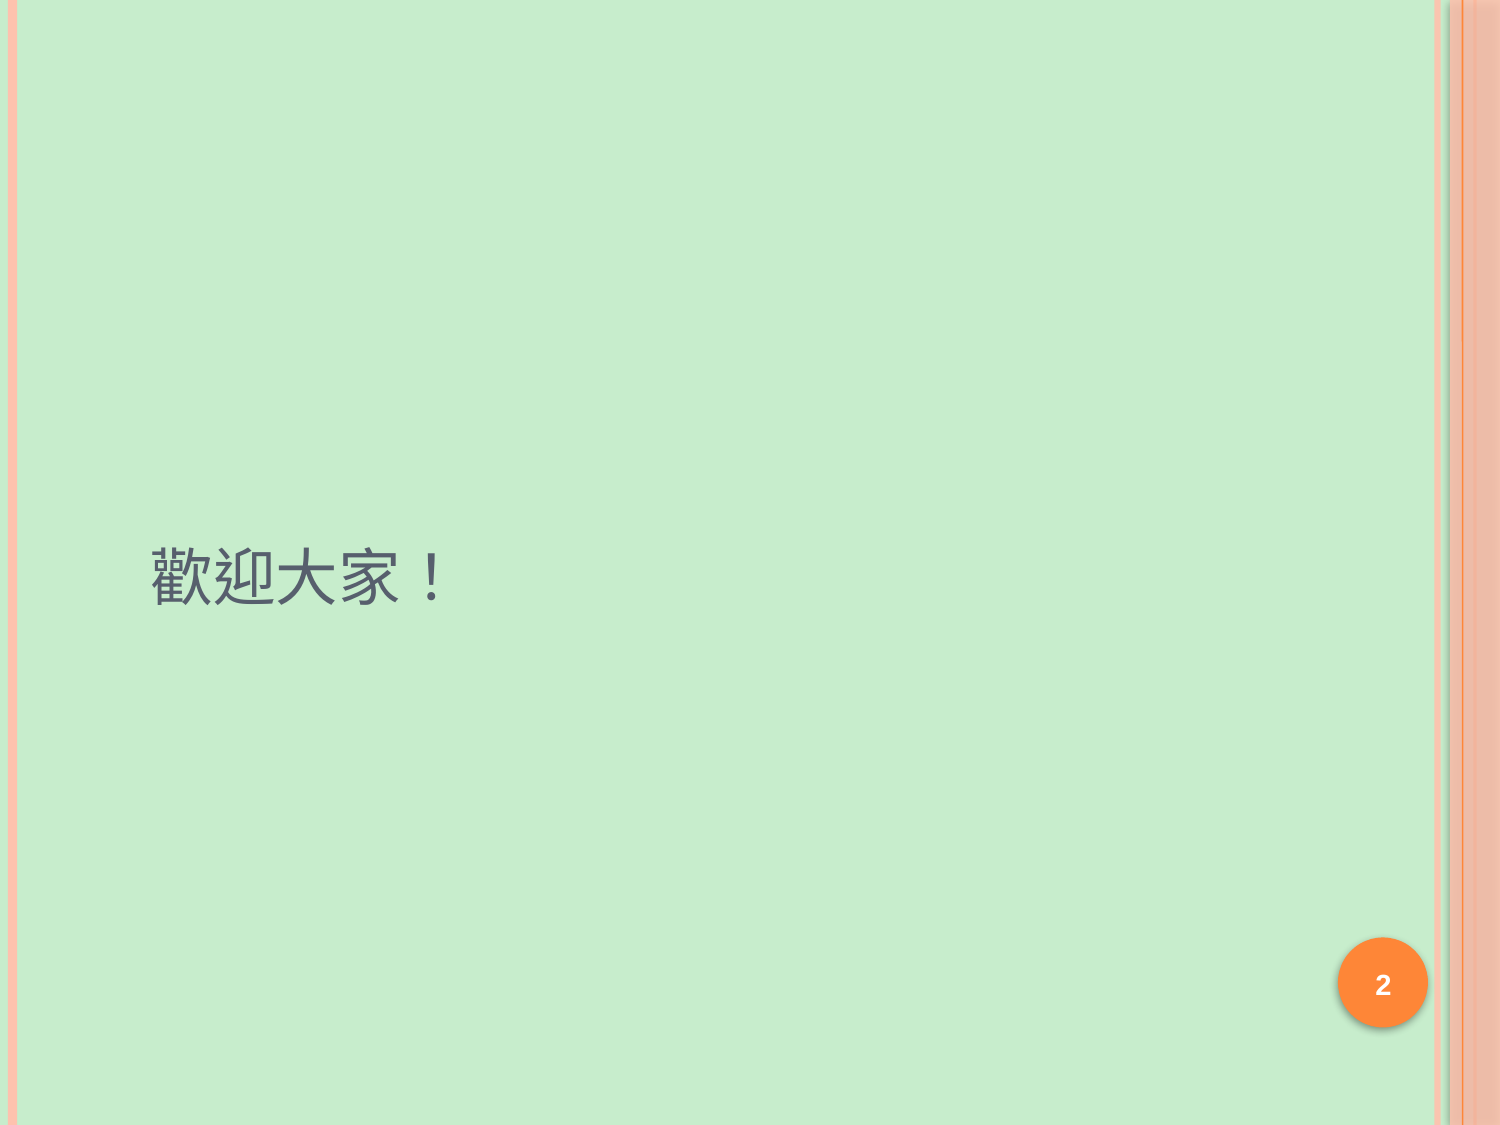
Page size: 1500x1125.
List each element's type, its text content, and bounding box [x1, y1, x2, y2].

slide_number 2 [1333, 940, 1434, 1027]
title 歡迎大家！ [135, 101, 1388, 1050]
